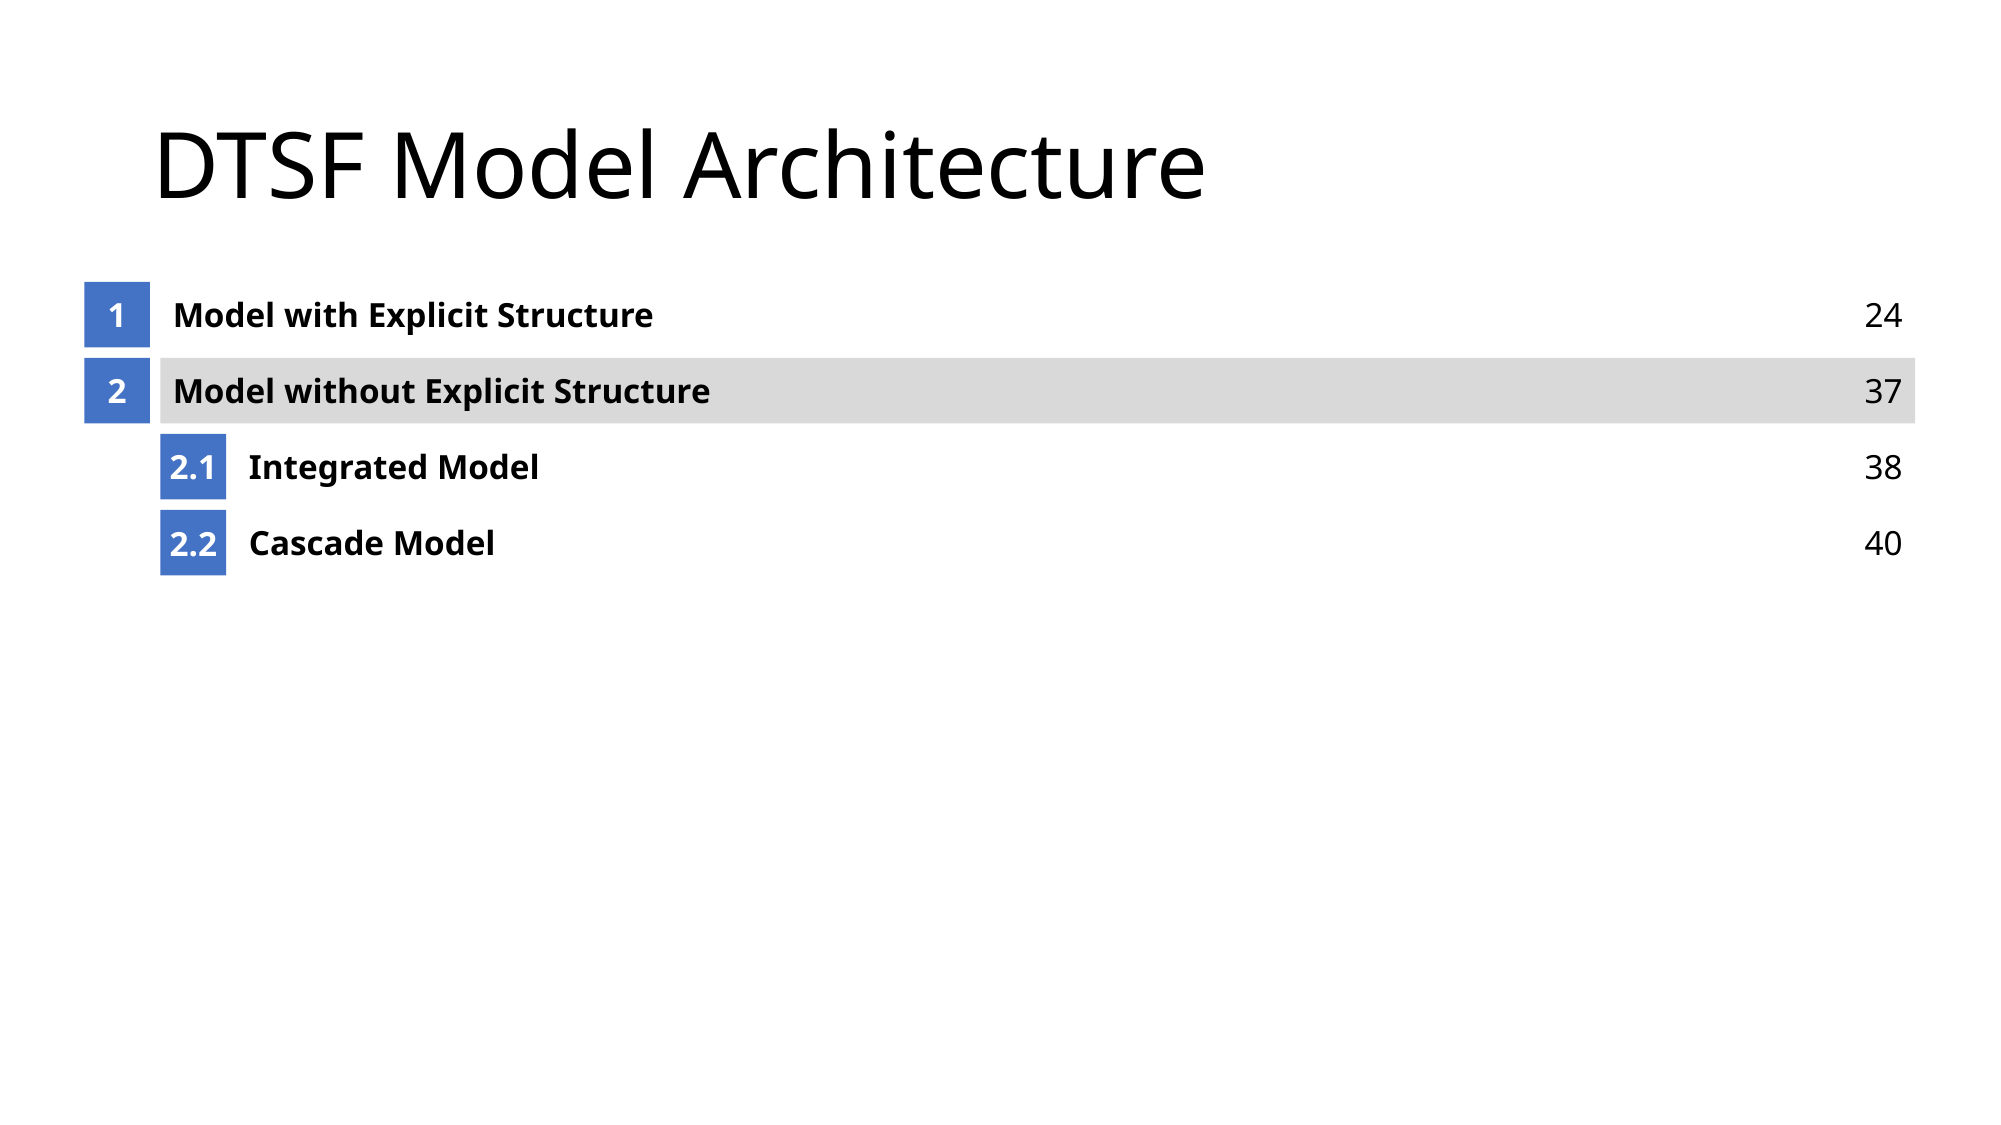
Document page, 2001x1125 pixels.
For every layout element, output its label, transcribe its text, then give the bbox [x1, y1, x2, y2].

text_box 37 [1884, 357, 1904, 424]
text_box 40 [1884, 509, 1904, 577]
title DTSF Model Architecture [137, 59, 1863, 278]
text_box [1904, 357, 1916, 424]
text_box Integrated Model [235, 433, 742, 500]
text_box Cascade Model [235, 509, 742, 577]
text_box 24 [1884, 281, 1904, 348]
text_box Model without Explicit Structure [159, 357, 742, 424]
text_box 1 [83, 281, 151, 348]
text_box [742, 357, 1884, 424]
text_box 2 [83, 357, 151, 424]
text_box 2.1 [159, 433, 227, 500]
text_box 38 [1884, 433, 1904, 500]
text_box Model with Explicit Structure [159, 281, 742, 348]
text_box 2.2 [159, 509, 227, 577]
